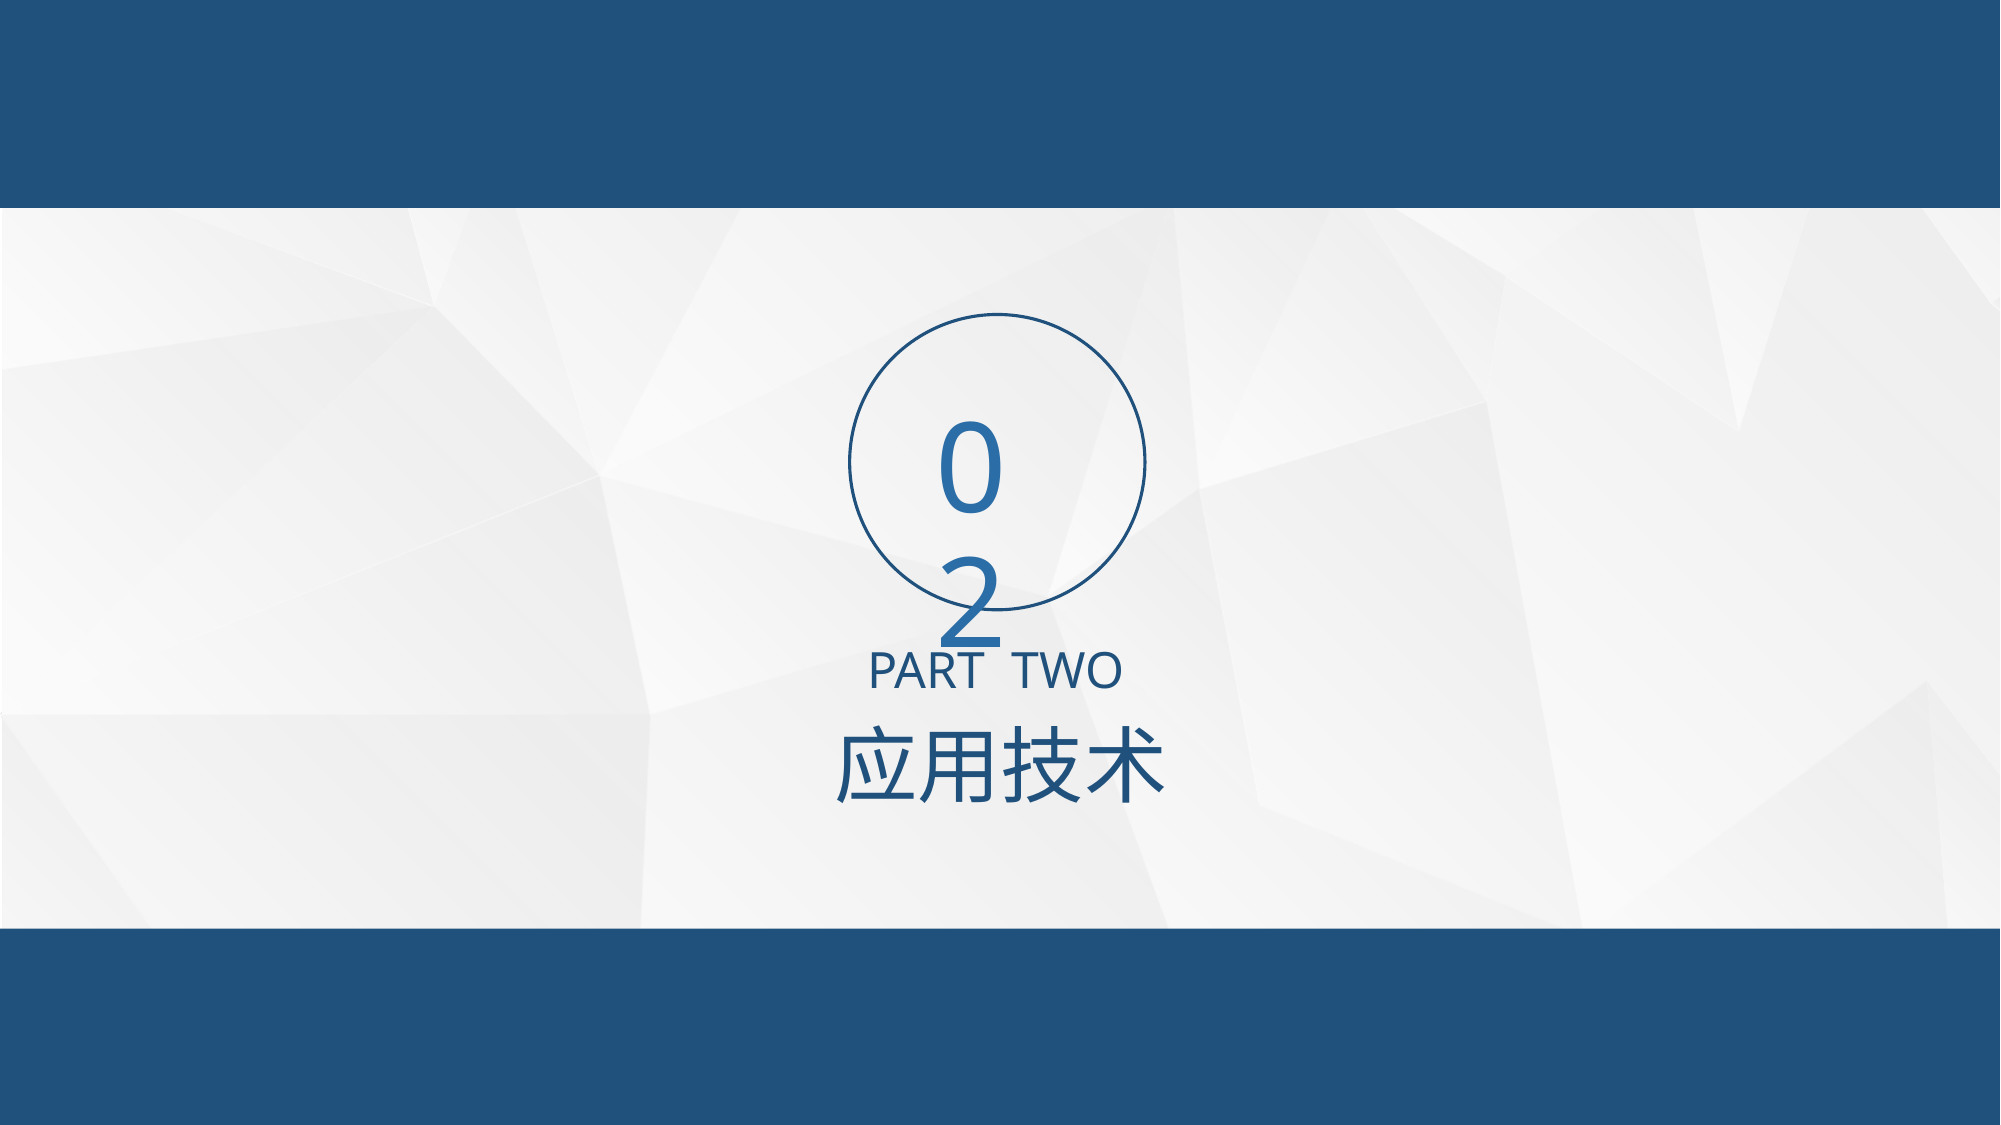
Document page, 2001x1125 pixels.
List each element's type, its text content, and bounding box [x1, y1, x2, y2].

list 02 [920, 397, 1092, 563]
list 应用技术 [574, 717, 1428, 799]
picture [0, 0, 2001, 1125]
list PART TWO [840, 638, 1151, 717]
